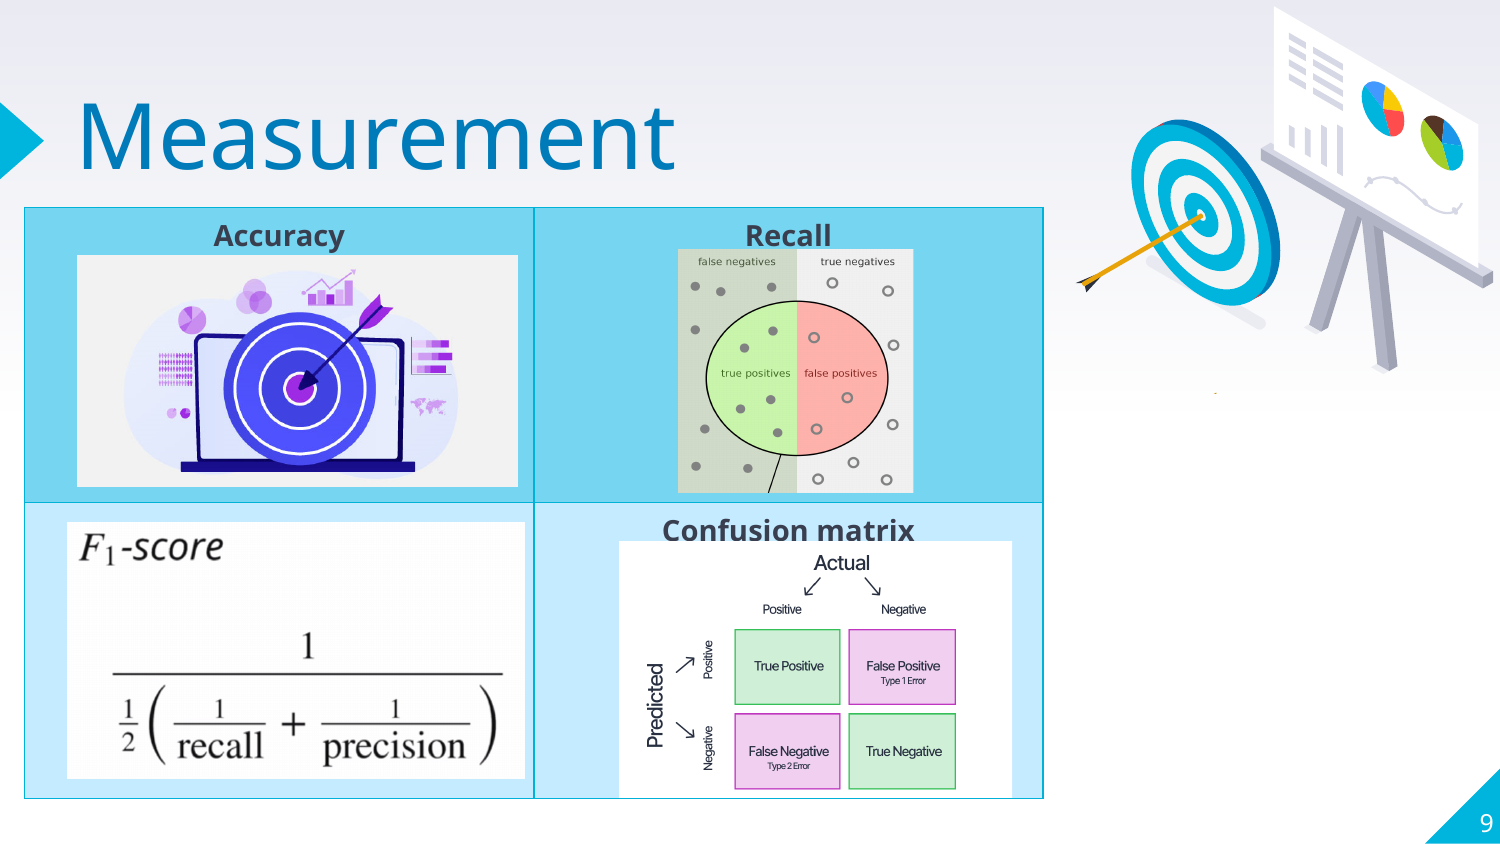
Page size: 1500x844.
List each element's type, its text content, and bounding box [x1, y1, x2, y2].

picture [677, 249, 914, 493]
table_header Recall [535, 208, 1042, 502]
table_cell [25, 503, 533, 798]
picture [618, 541, 1014, 799]
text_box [1075, 5, 1494, 395]
table_header Accuracy [25, 208, 533, 502]
picture [76, 255, 518, 487]
slide_number 9 [1418, 760, 1494, 838]
table_cell Confusion matrix [535, 503, 1042, 798]
picture [67, 522, 525, 780]
title Measurements [75, 99, 714, 189]
